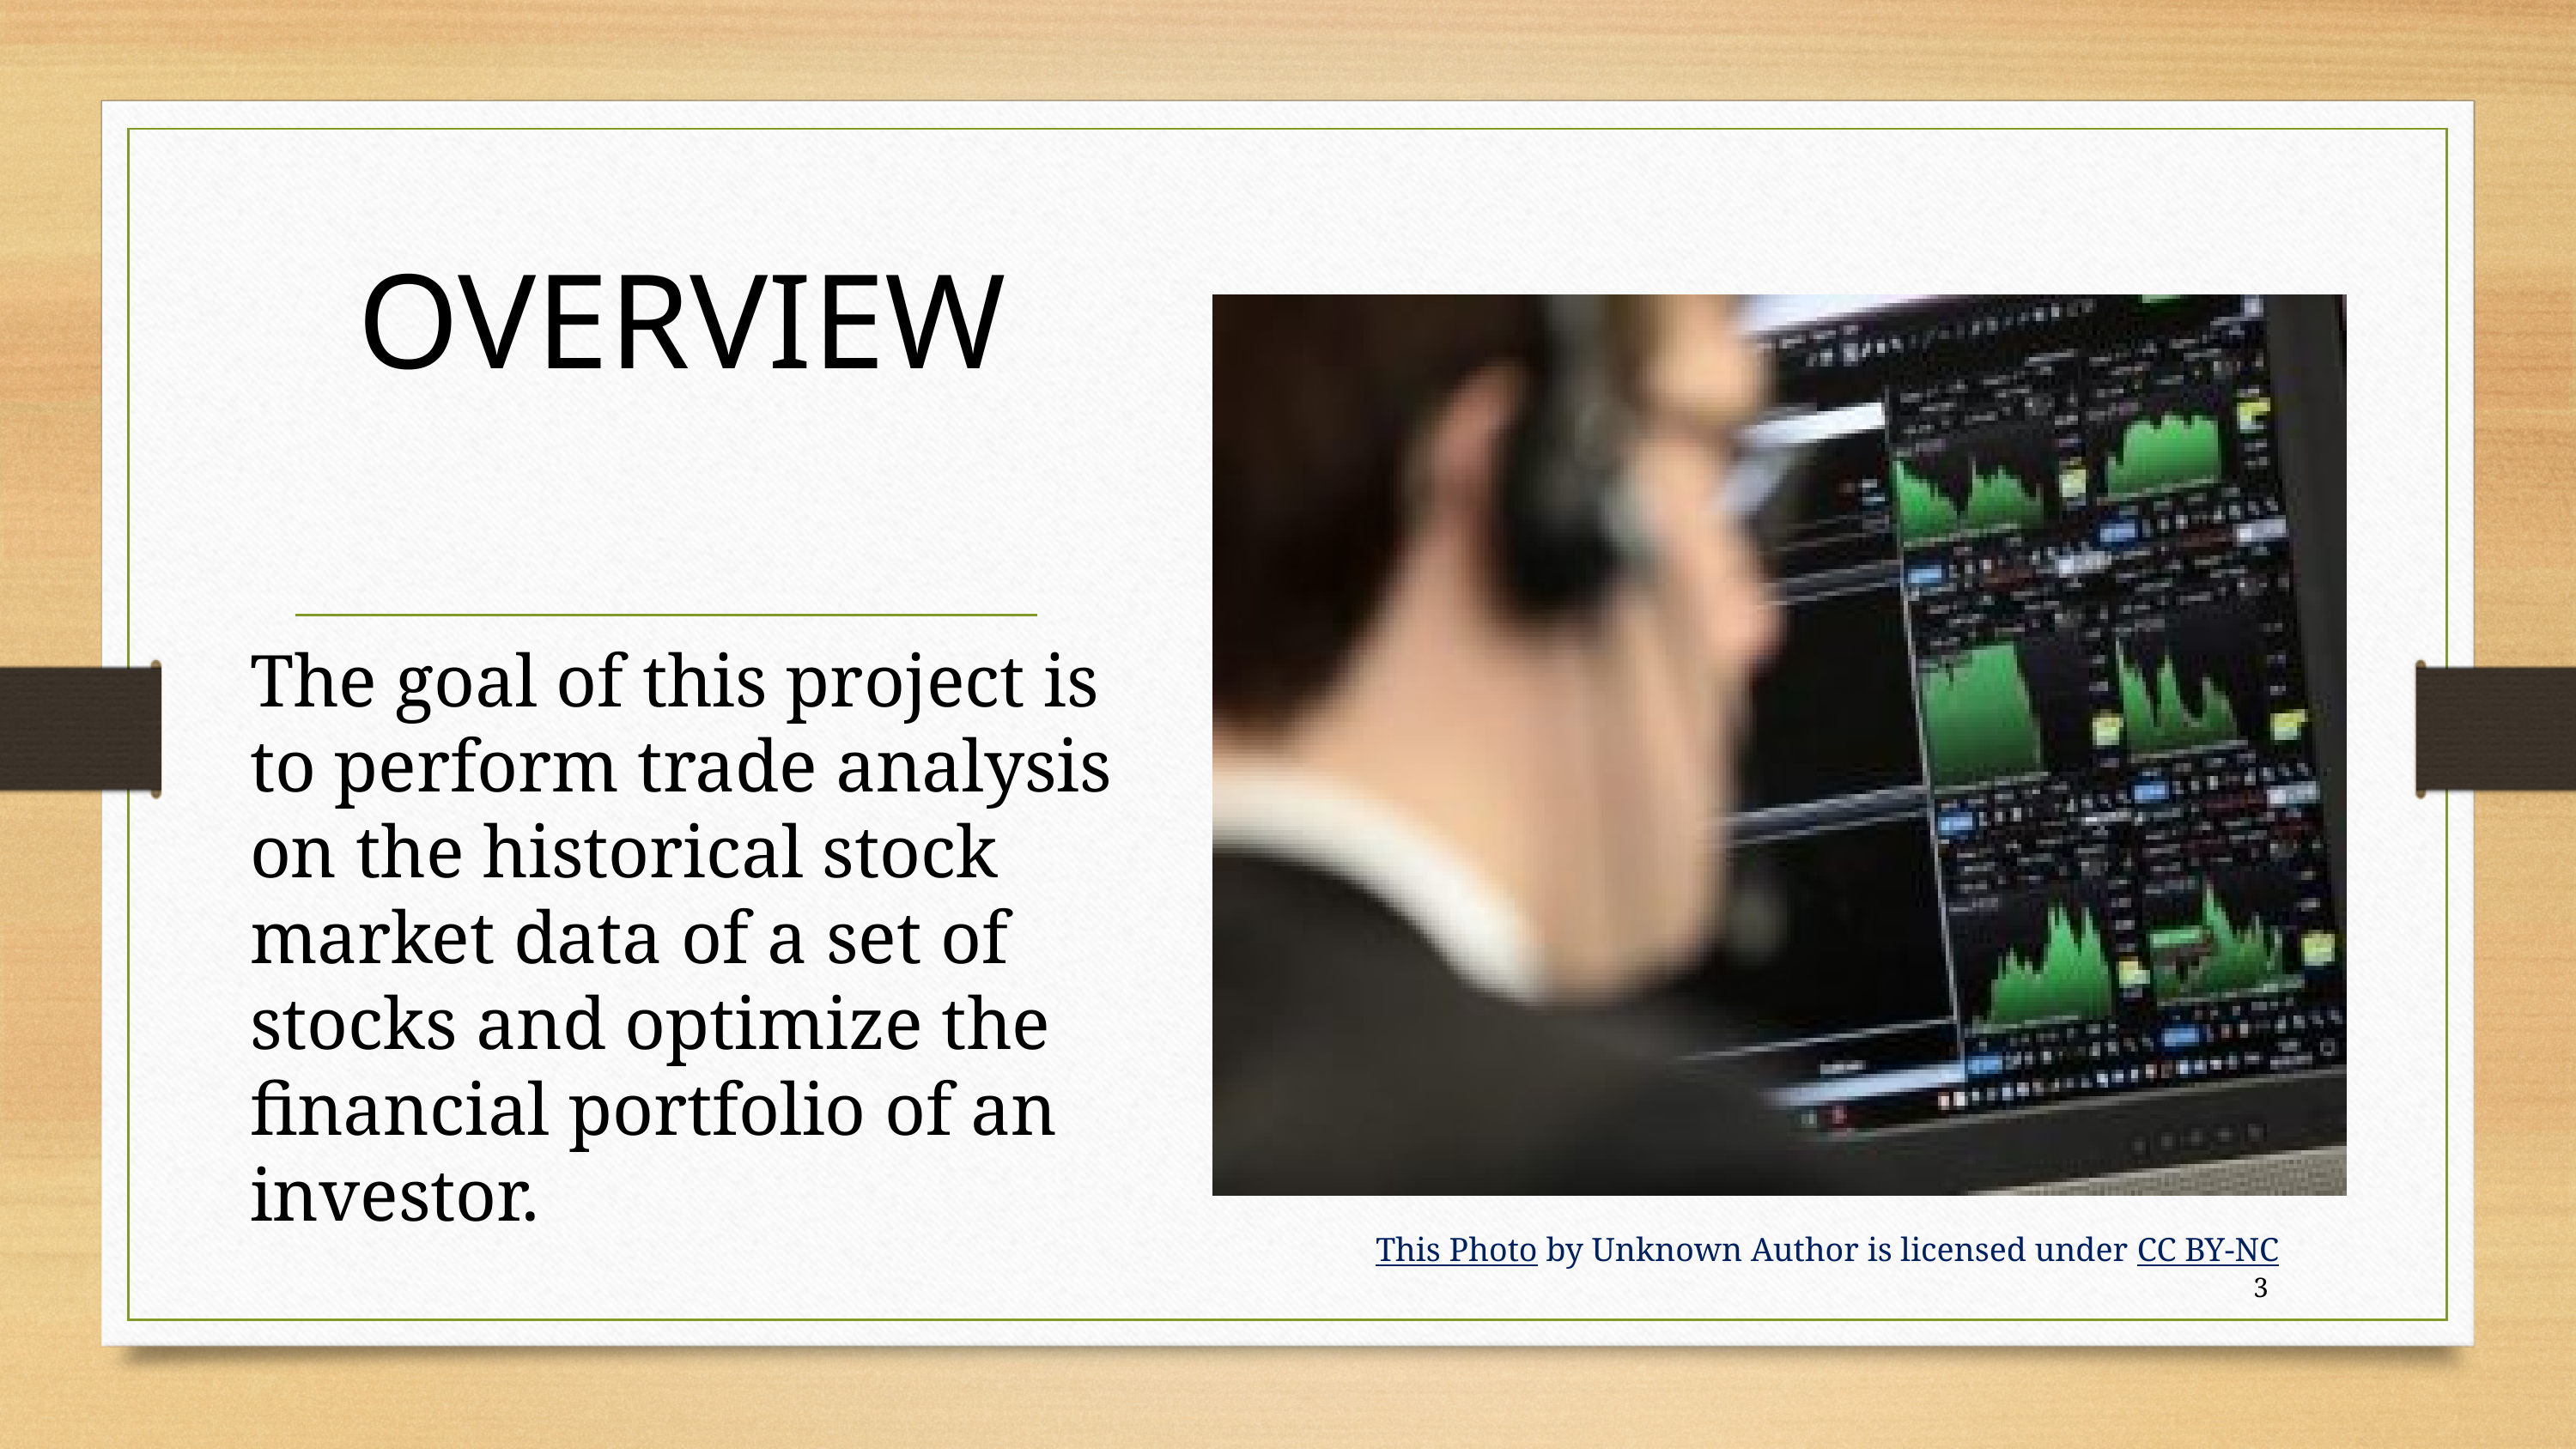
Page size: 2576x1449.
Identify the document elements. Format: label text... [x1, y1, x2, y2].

title OVERVIEW [237, 282, 1127, 524]
text_box This Photo by Unknown Author is licensed under CC BY-NC [1363, 1222, 2307, 1280]
picture [0, 0, 2576, 1449]
slide_number 3 [2151, 1280, 2281, 1329]
list The goal of this project is to perform trade analysis on the historical stock market data of a set of stocks and optimize the financial portfolio of an investor. [237, 628, 1127, 1325]
